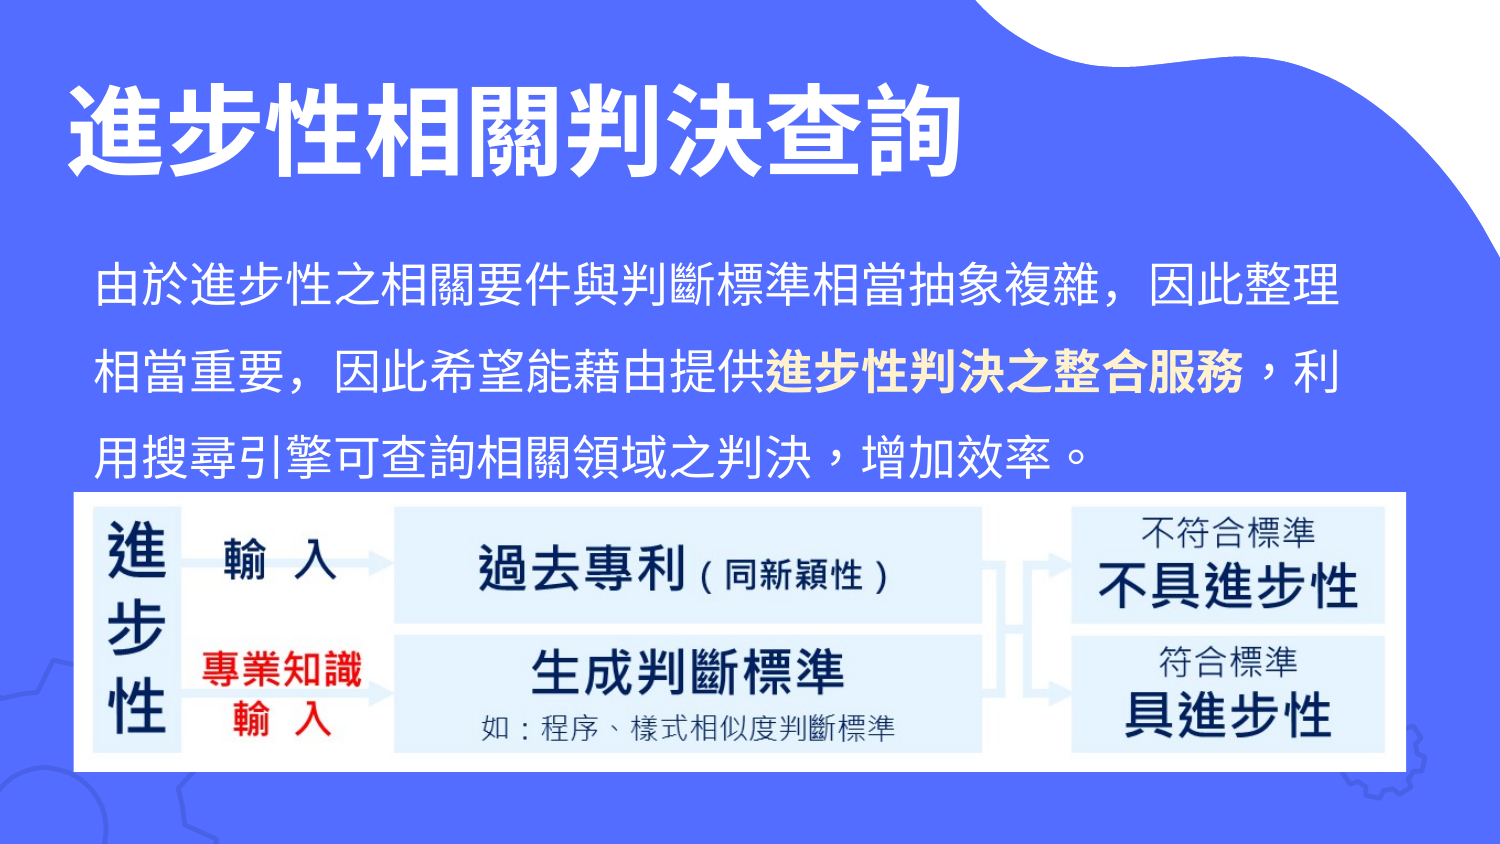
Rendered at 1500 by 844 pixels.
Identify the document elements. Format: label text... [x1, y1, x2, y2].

title 進步性相關判決查詢 [50, 53, 1038, 212]
text_box 由於進步性之相關要件與判斷標準相當抽象複雜，因此整理相當重要，因此希望能藉由提供進步性判決之整合服務，利用搜尋引擎可查詢相關領域之判決，增加效率。 [78, 211, 1402, 490]
picture [73, 492, 1407, 773]
